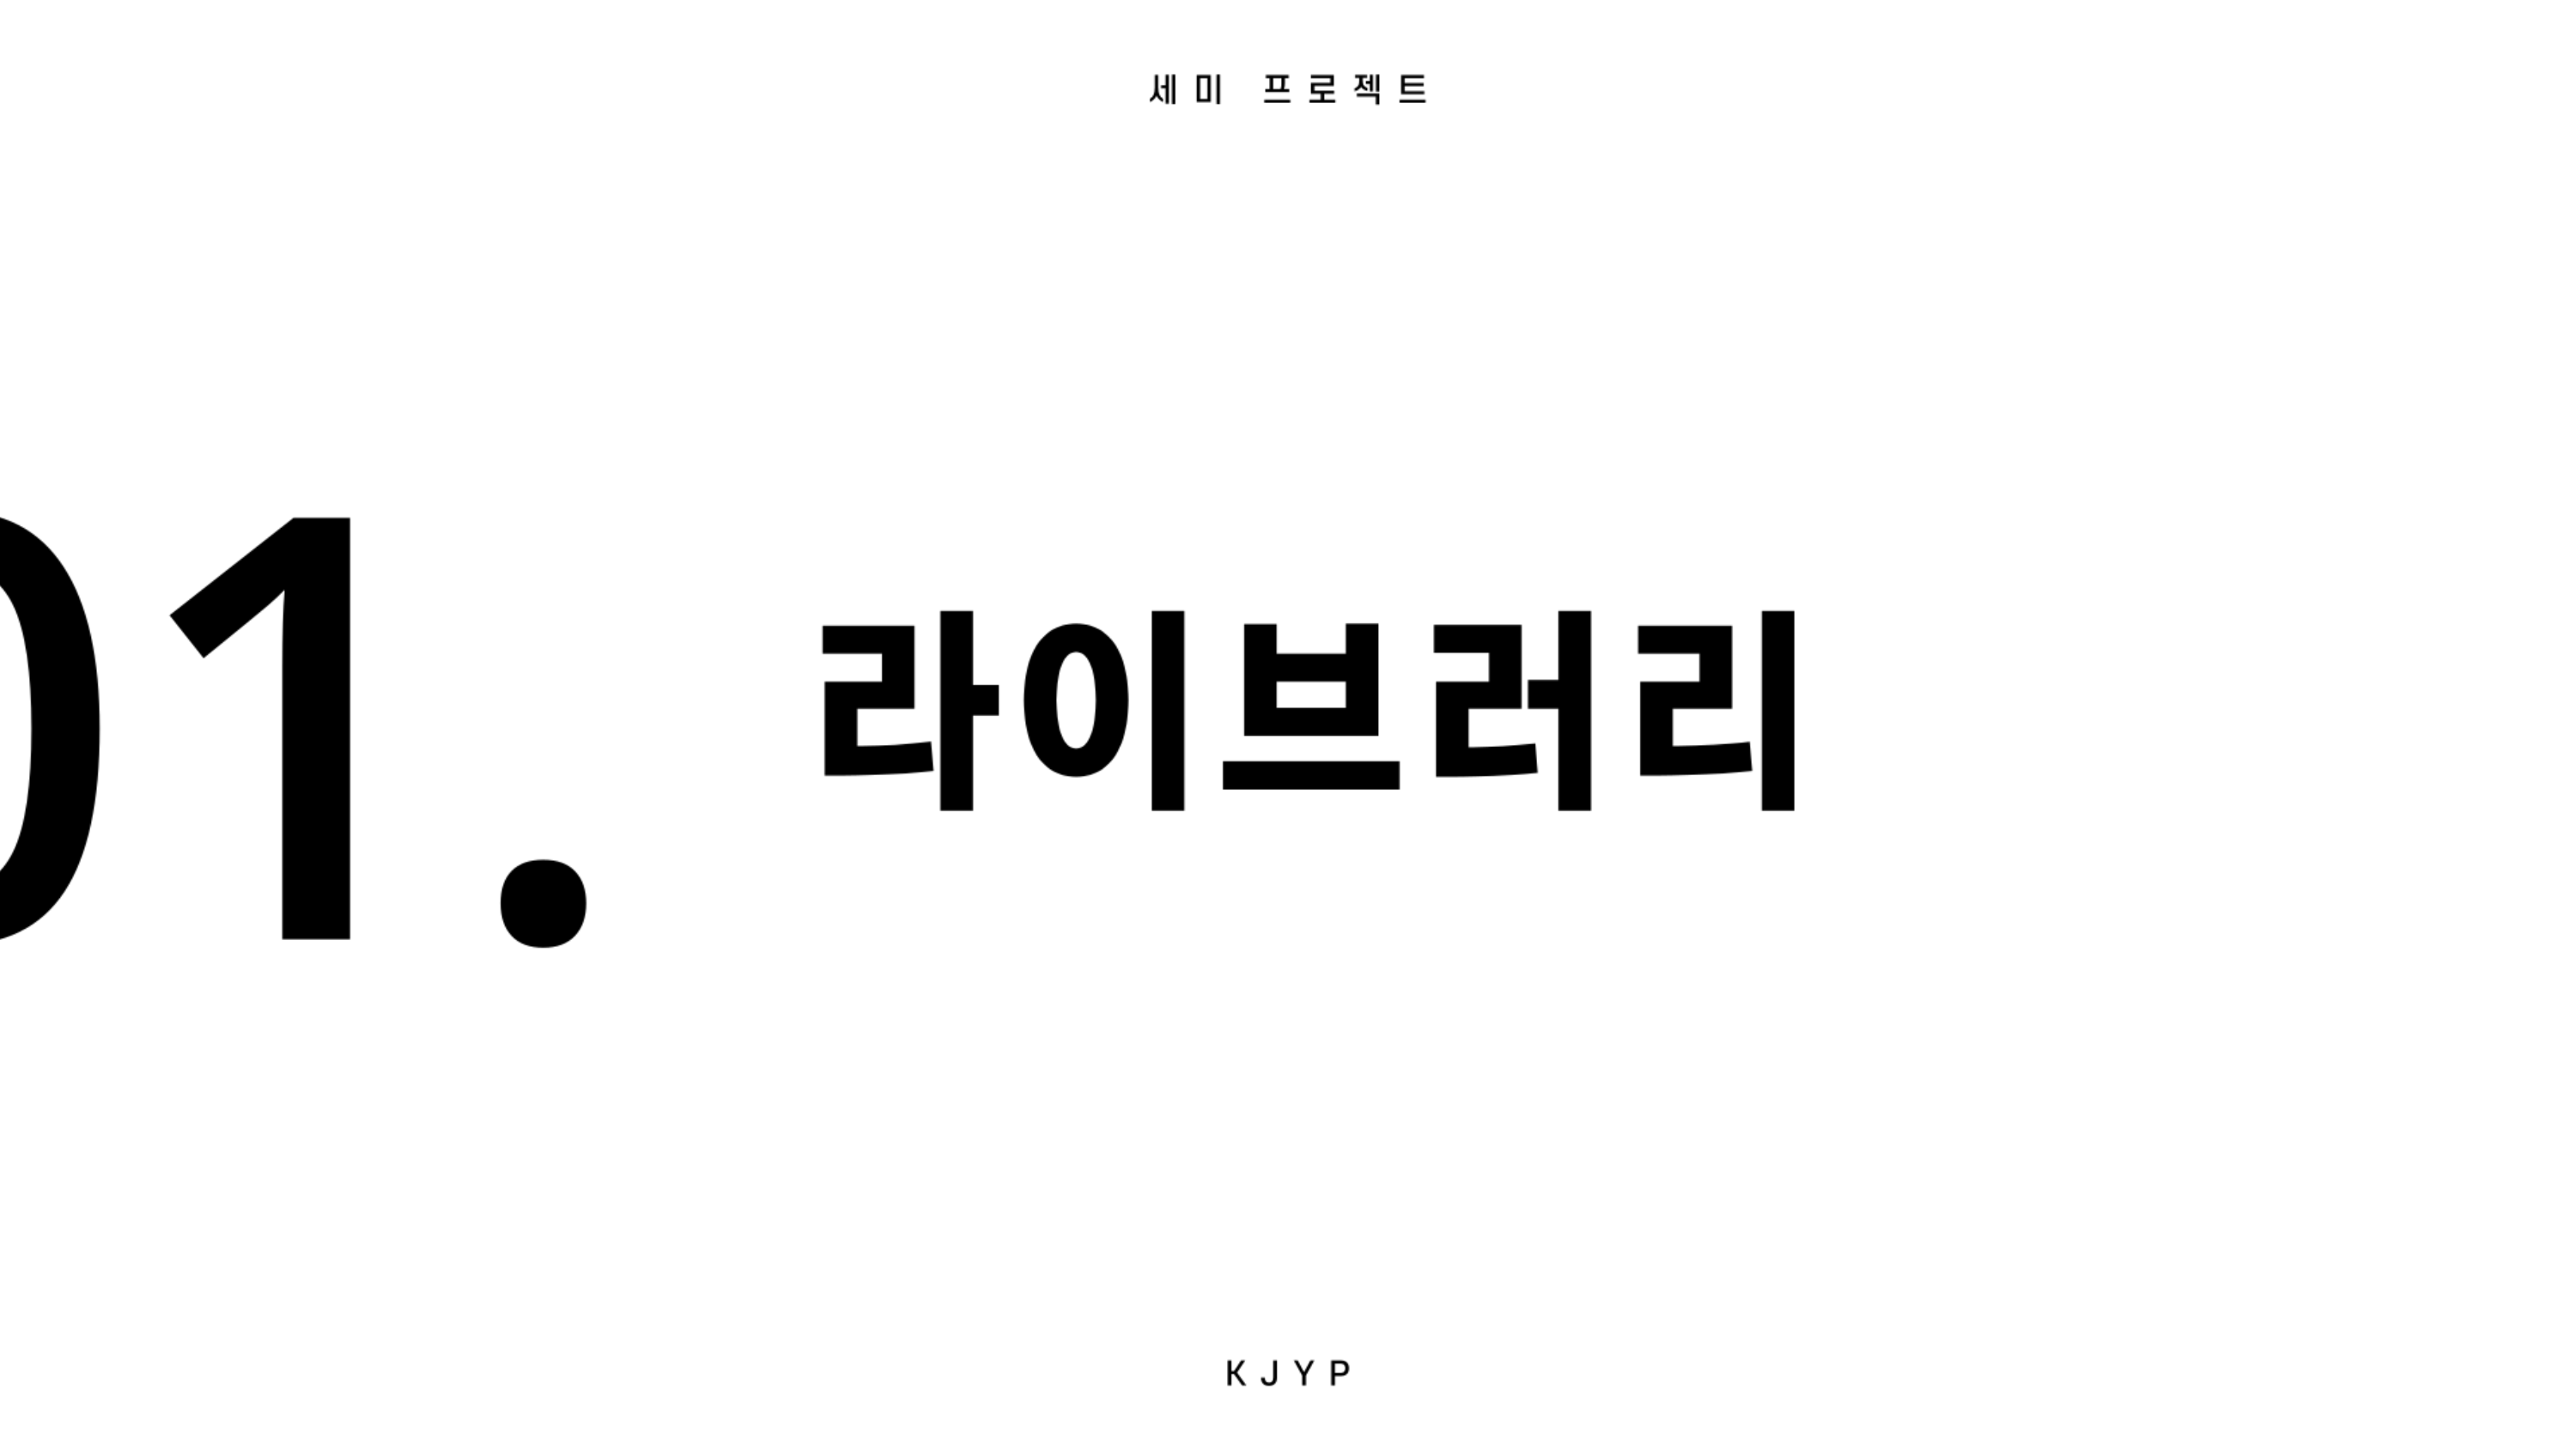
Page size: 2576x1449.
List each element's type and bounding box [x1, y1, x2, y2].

picture [556, 61, 1440, 119]
picture [0, 208, 1890, 1214]
picture [556, 1344, 1364, 1401]
